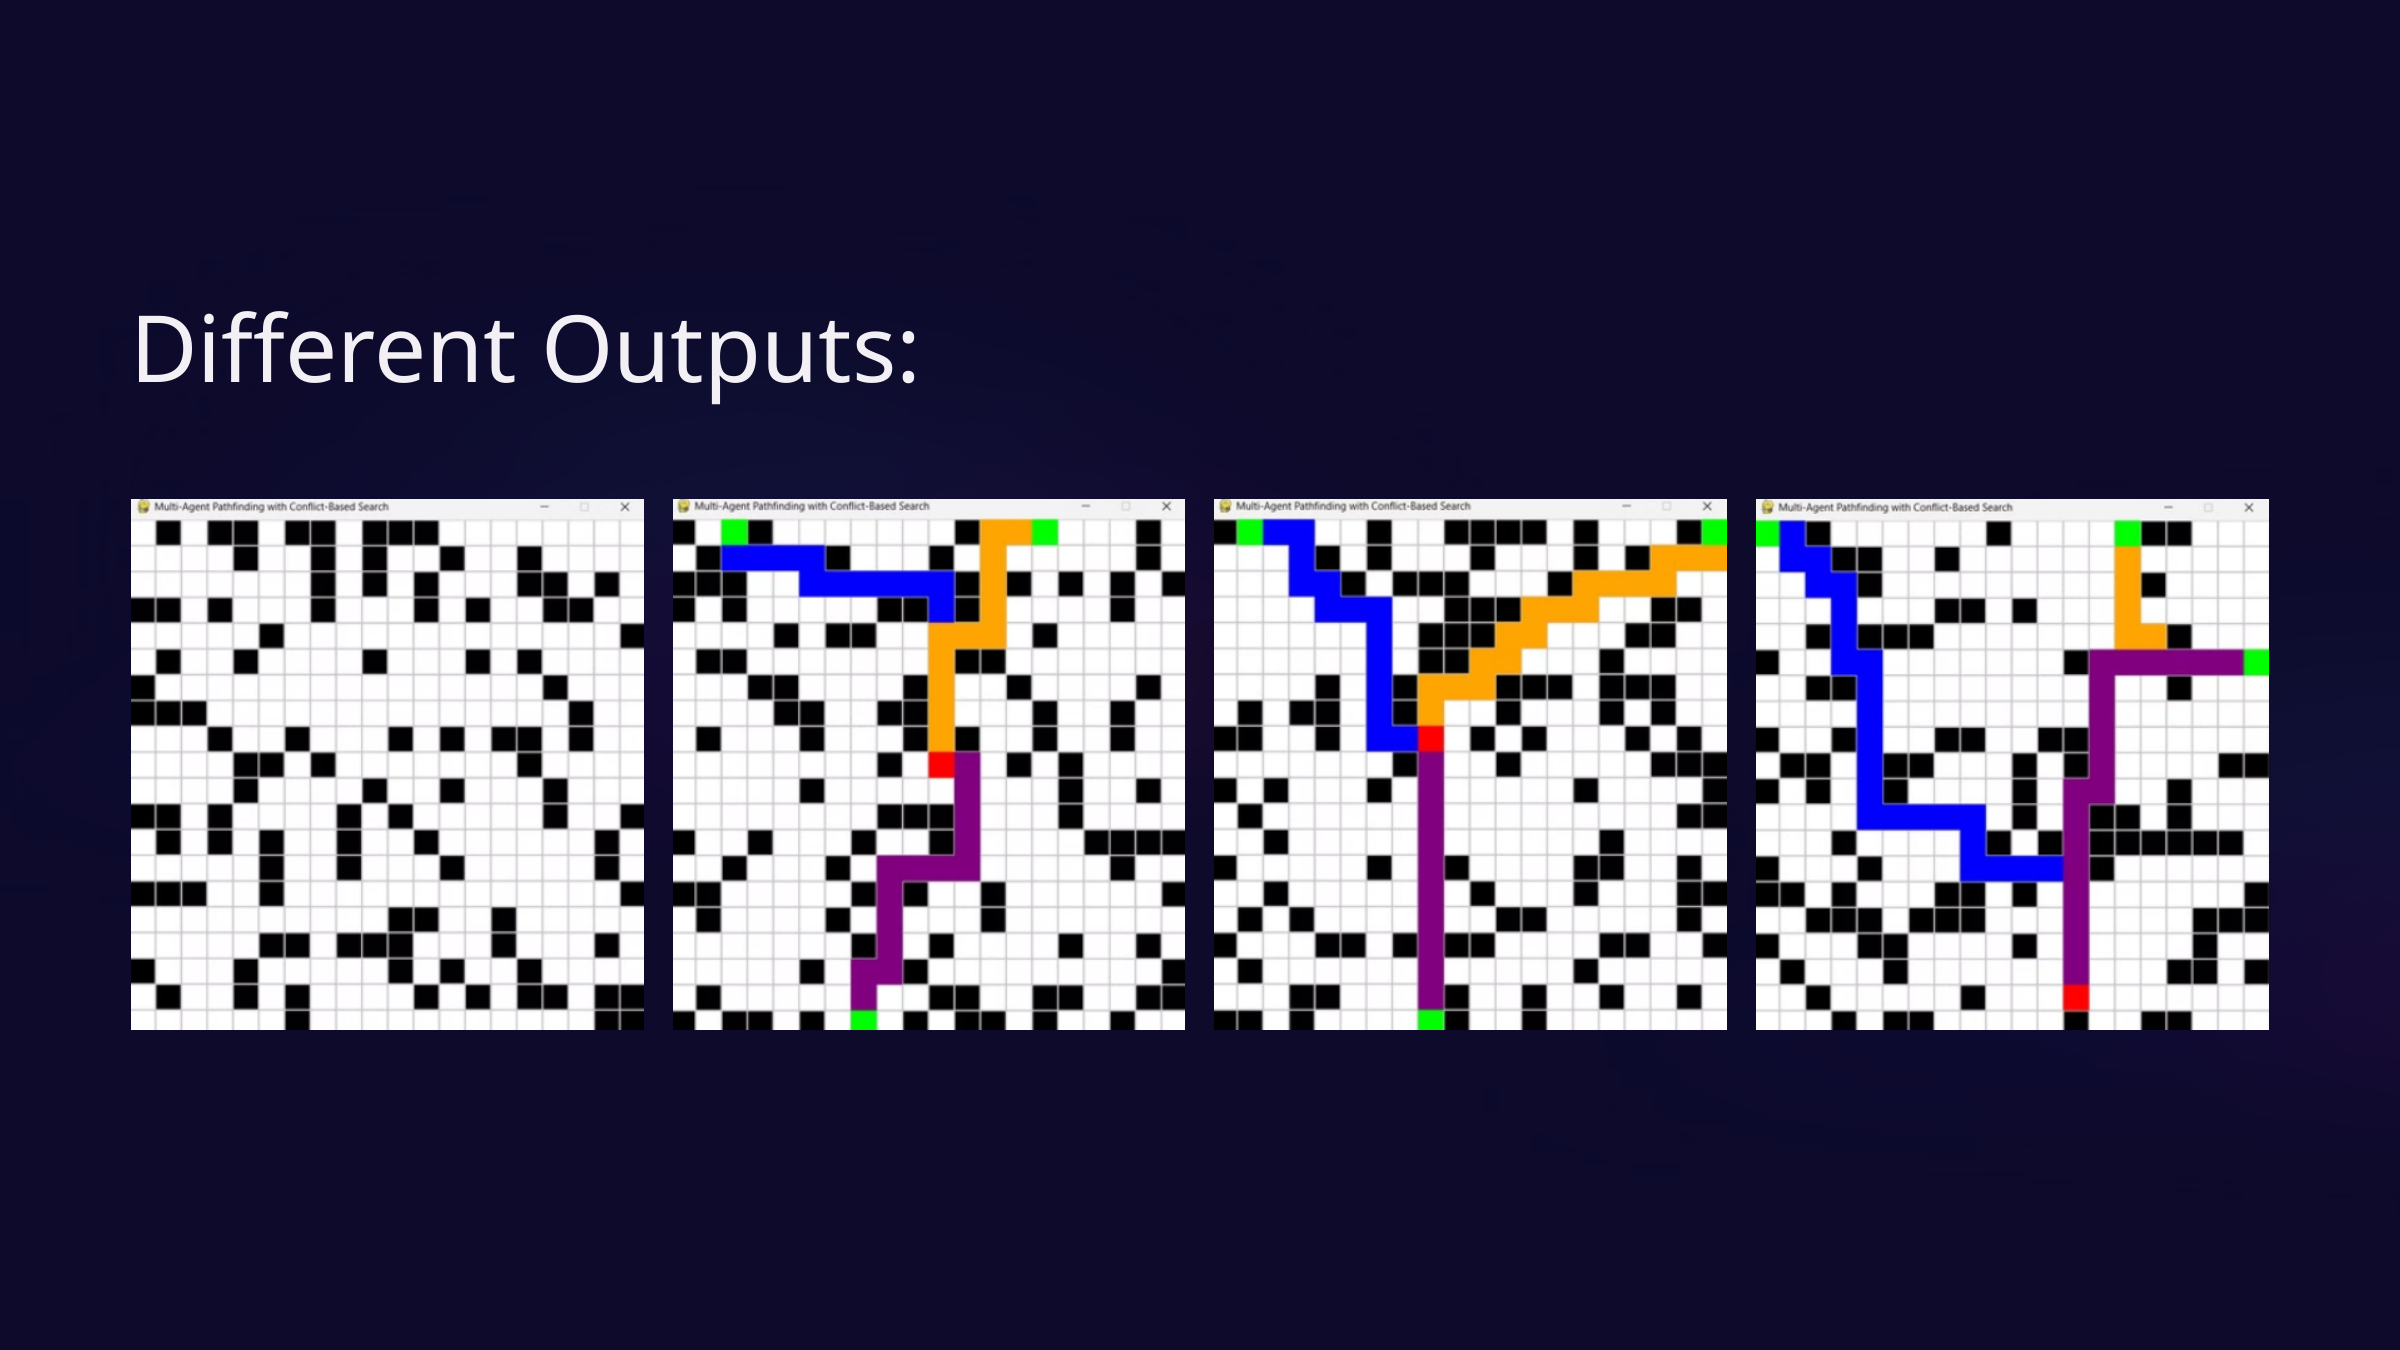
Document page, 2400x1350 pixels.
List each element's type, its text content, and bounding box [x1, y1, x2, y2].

picture [673, 499, 1185, 1030]
text_box Different Outputs: [130, 284, 1061, 402]
picture [1756, 499, 2269, 1030]
picture [131, 499, 644, 1030]
picture [1214, 499, 1727, 1030]
